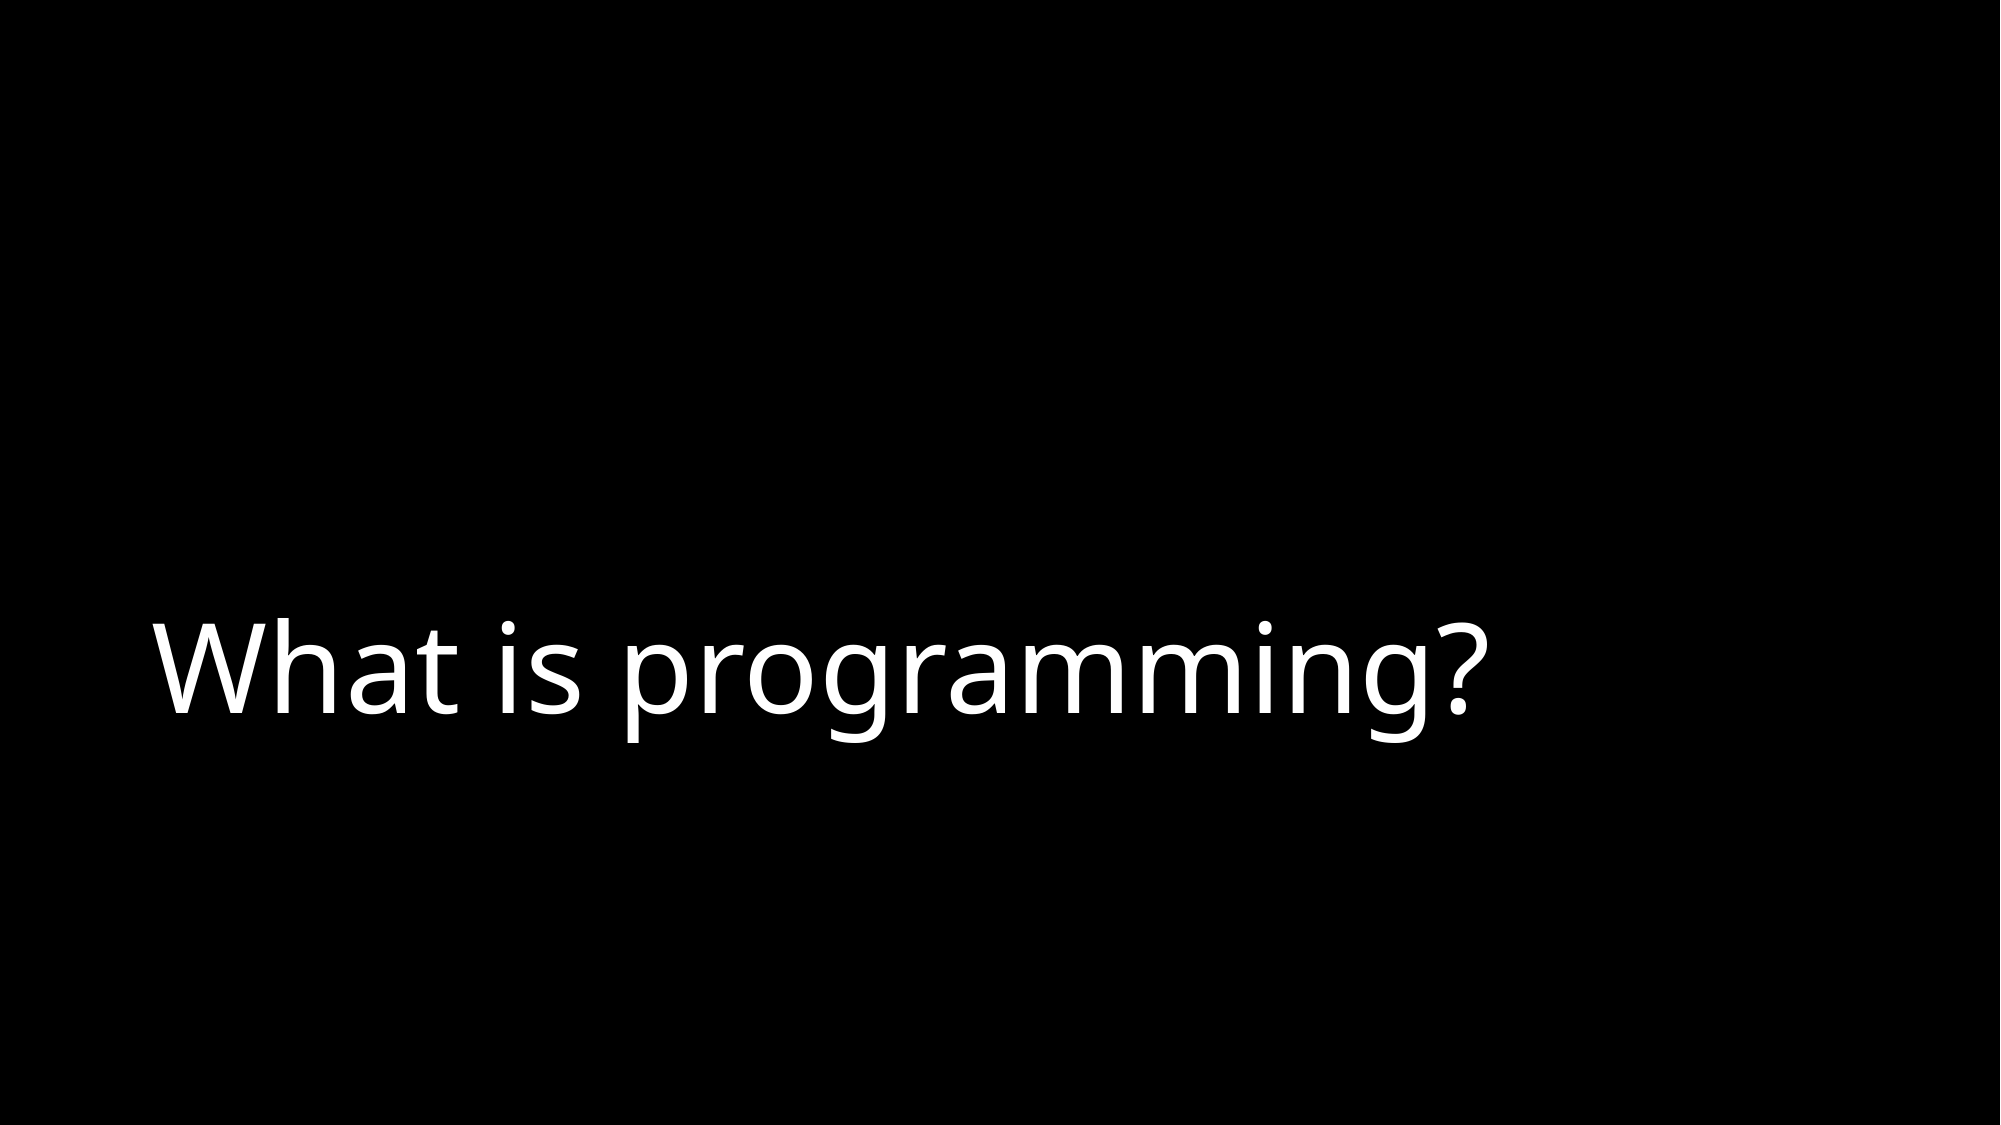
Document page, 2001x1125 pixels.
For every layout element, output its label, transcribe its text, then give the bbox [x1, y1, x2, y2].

title What is programming? [136, 280, 1862, 749]
